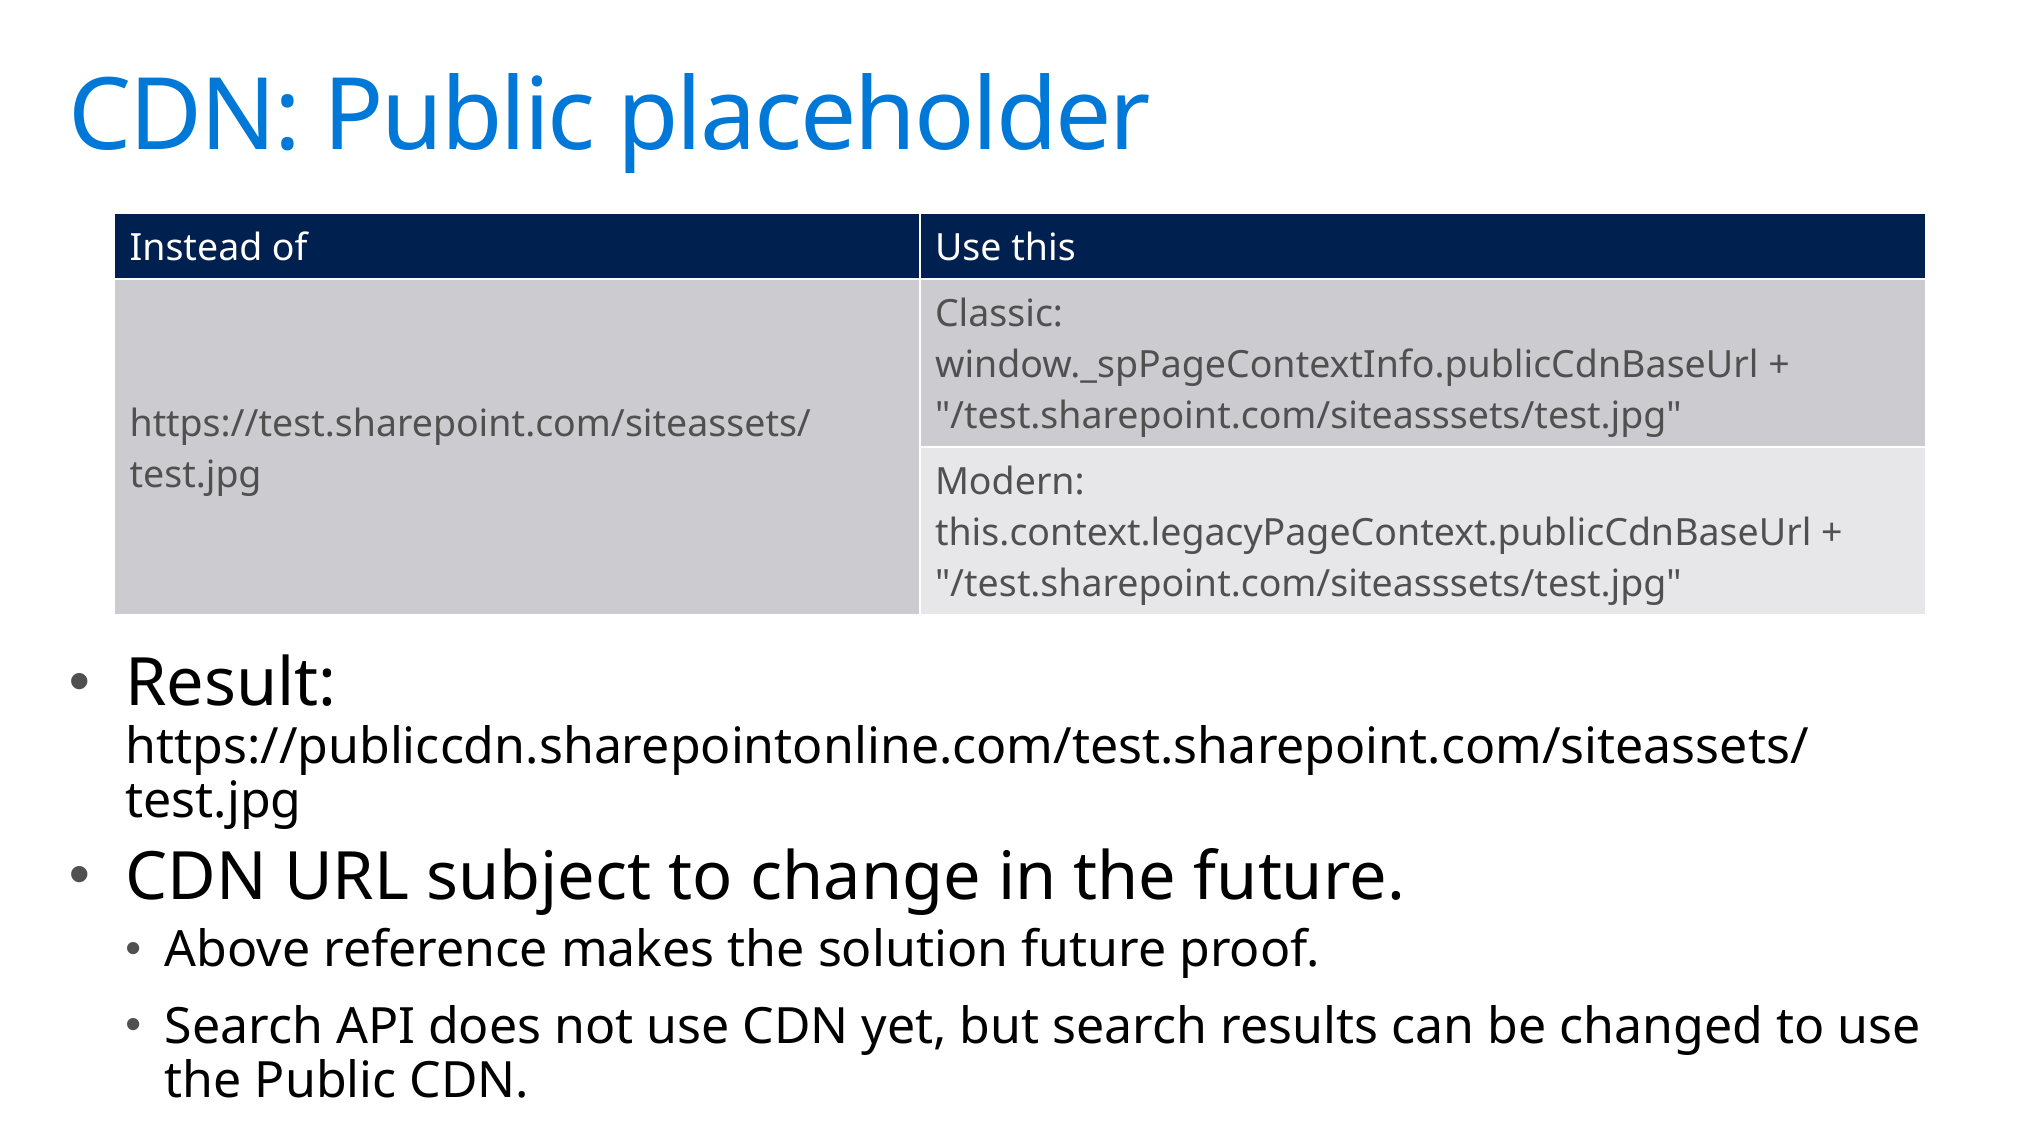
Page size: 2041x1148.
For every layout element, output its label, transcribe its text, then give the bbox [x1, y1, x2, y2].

table_cell Modern: this.context.legacyPageContext.publicCdnBaseUrl + "/test.sharepoint.com/siteasssets/test.jpg" [921, 448, 1925, 614]
table_cell https://test.sharepoint.com/siteassets/test.jpg [115, 280, 919, 614]
table_cell Classic: window._spPageContextInfo.publicCdnBaseUrl + "/test.sharepoint.com/siteasssets/test.jpg" [921, 280, 1925, 446]
list Result: https://publiccdn.sharepointonline.com/test.sharepoint.com/siteassets/test.jpg CDN URL subject to change in the future. Above reference makes the solution future proof. Search API does not use CDN yet, but search results can be changed to use the Public CDN. [45, 198, 1996, 1091]
table_header Instead of [115, 214, 919, 278]
table_header Use this [921, 214, 1925, 278]
title CDN: Public placeholder [45, 48, 1996, 198]
